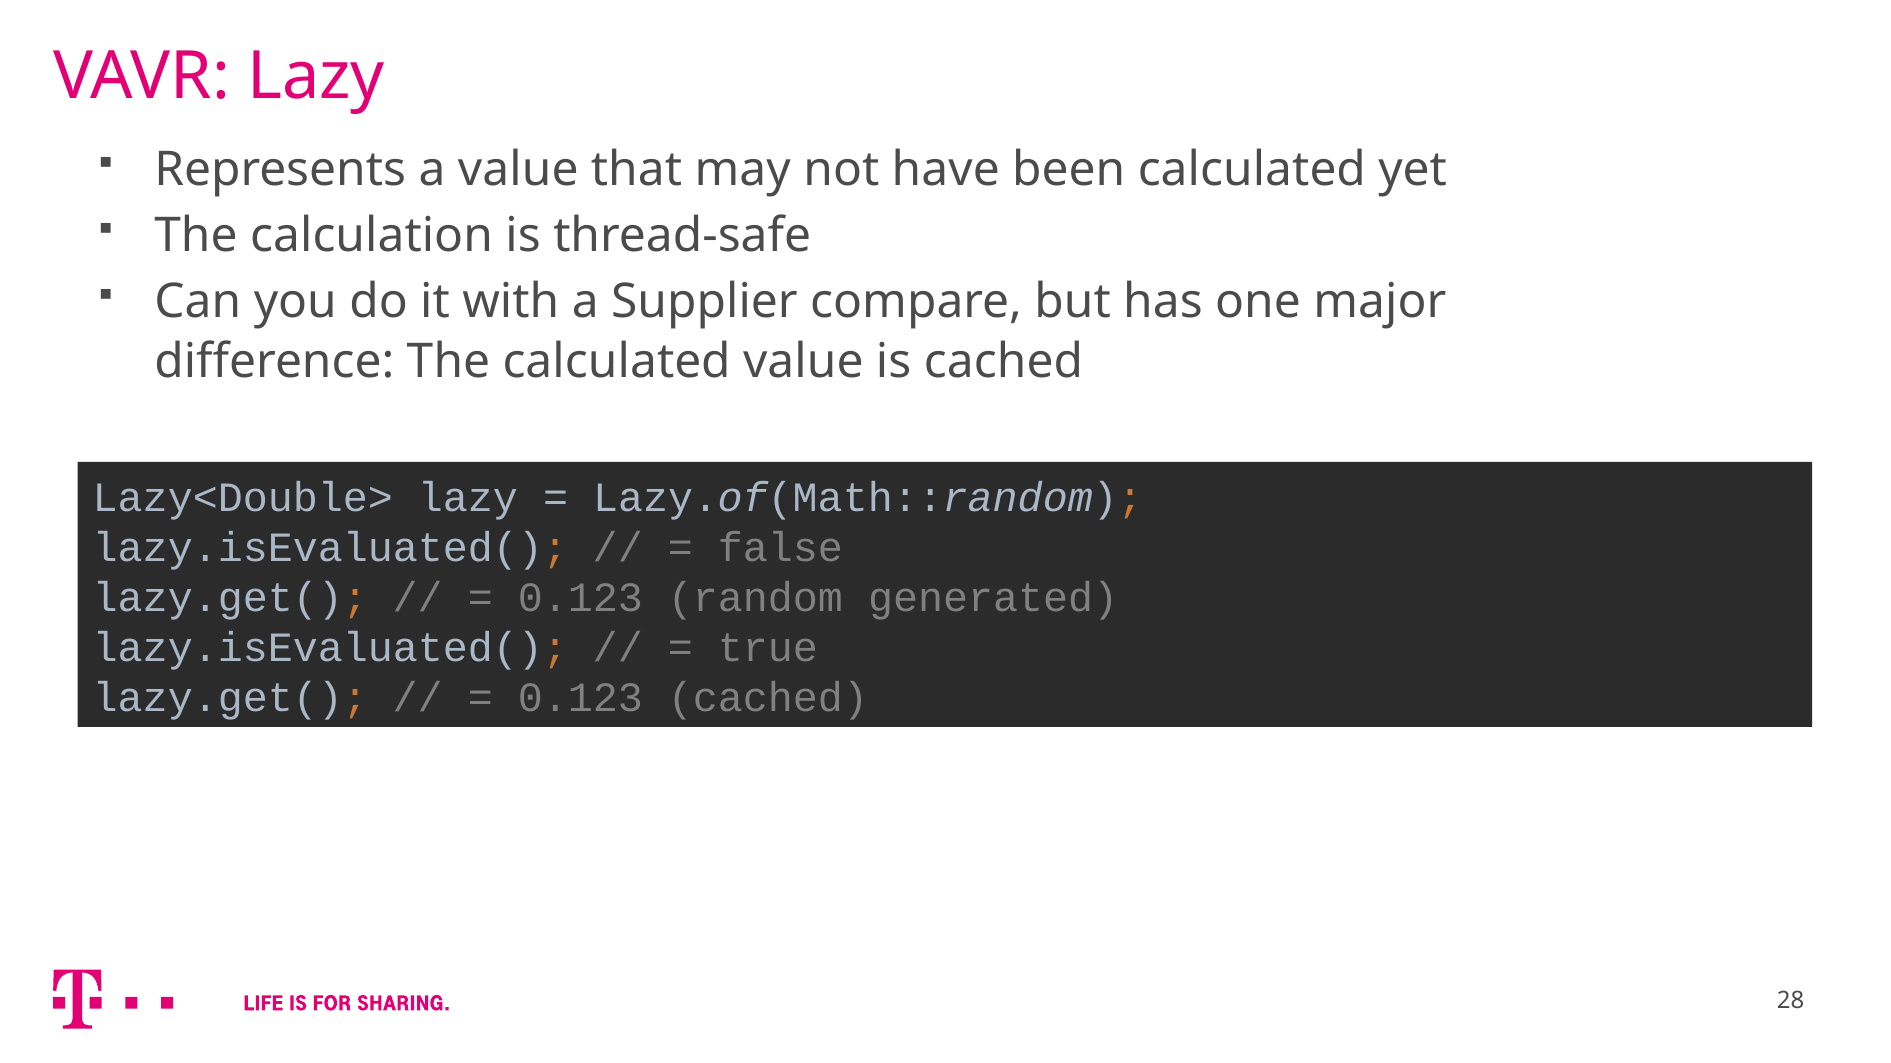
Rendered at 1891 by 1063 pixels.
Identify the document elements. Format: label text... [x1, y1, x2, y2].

text_box Represents a value that may not have been calculated yet The calculation is thread-safe Can you do it with a Supplier compare, but has one major difference: The calculated value is cached [38, 123, 1489, 477]
slide_number 28 [1776, 978, 1837, 1024]
title VAVR: Lazy [52, 41, 1837, 125]
text_box Lazy<Double> lazy = Lazy.of(Math::random); lazy.isEvaluated(); // = false lazy.get(); // = 0.123 (random generated) lazy.isEvaluated(); // = true lazy.get(); // = 0.123 (cached) [77, 461, 1813, 727]
